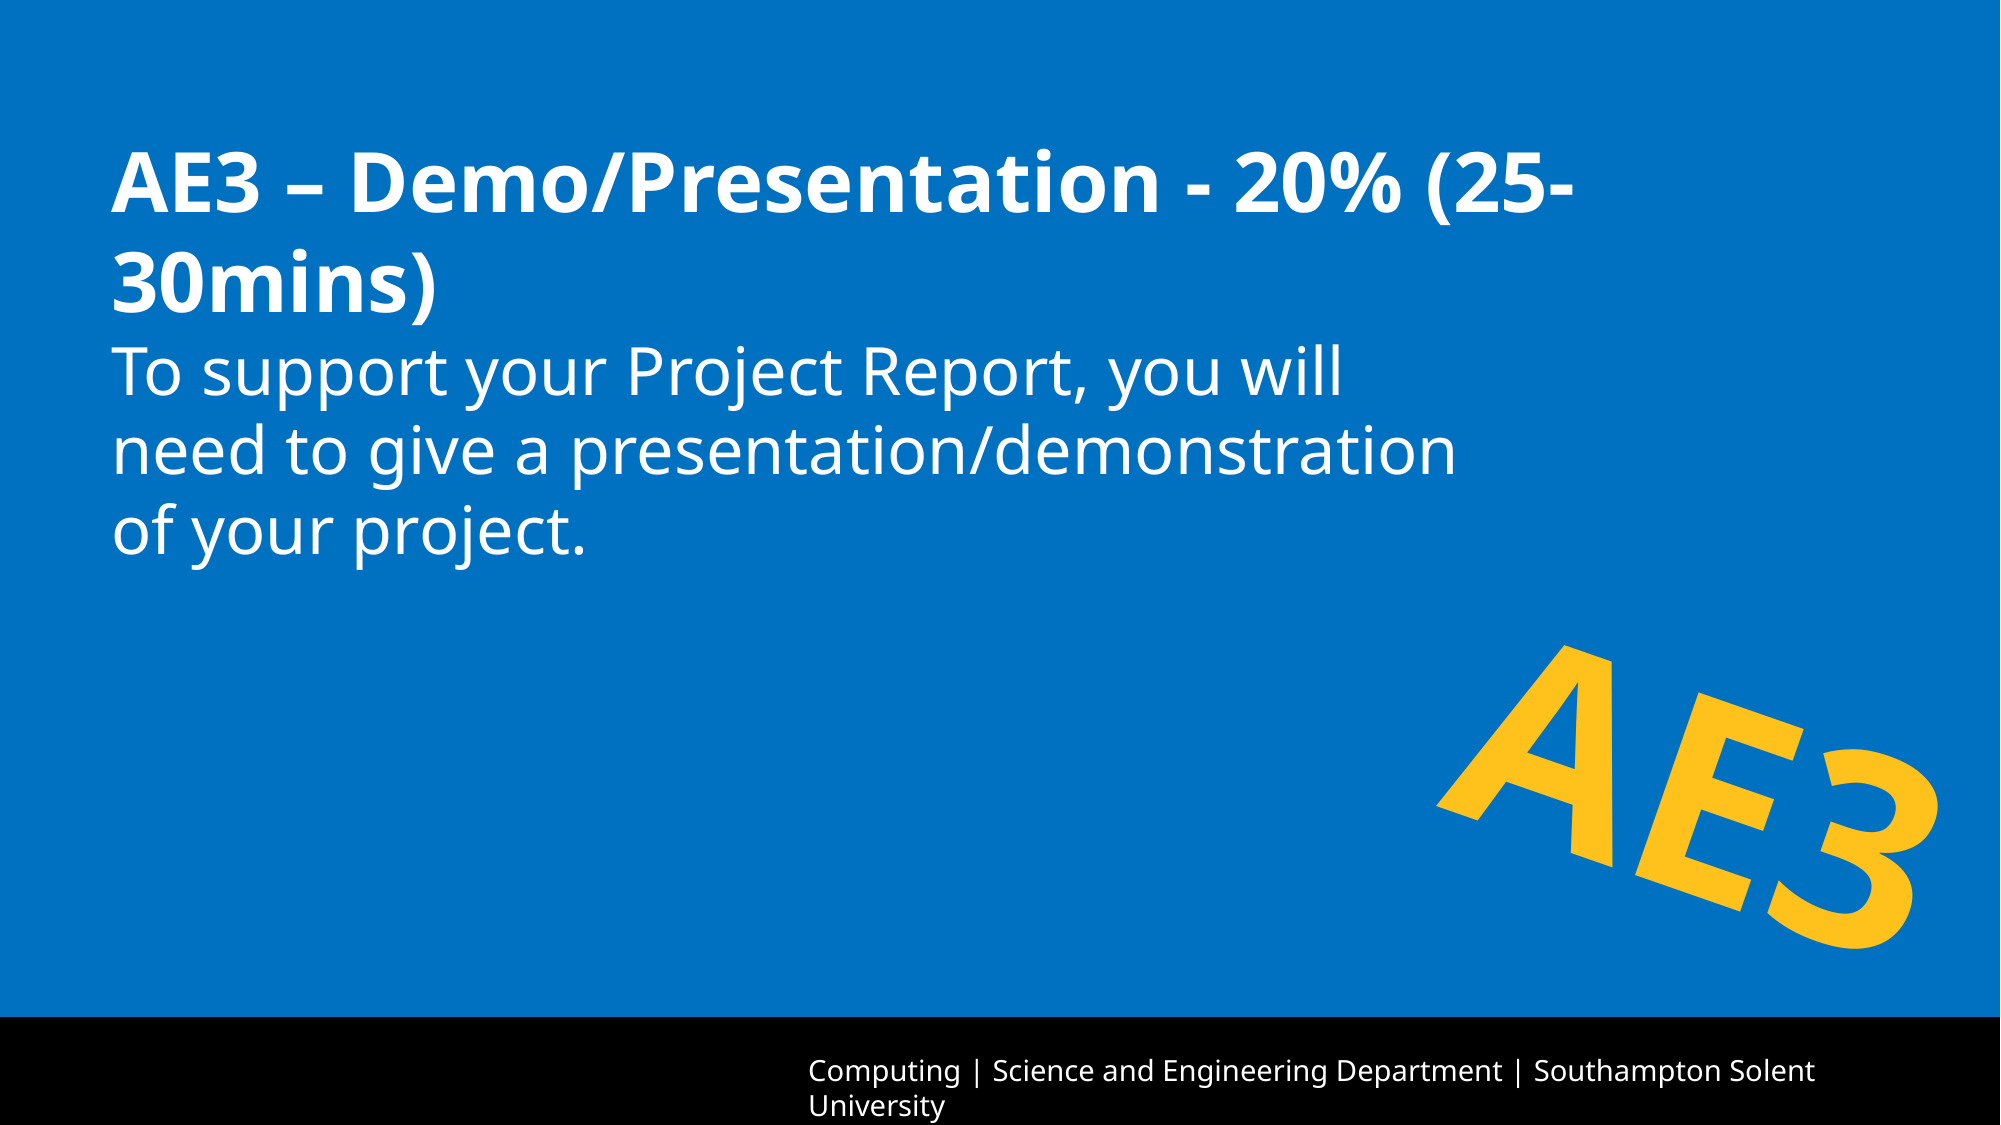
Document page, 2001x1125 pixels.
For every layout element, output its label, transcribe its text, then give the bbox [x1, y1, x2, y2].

text_box AE3 – Demo/Presentation - 20% (25-30mins) [96, 121, 1904, 337]
text_box AE3 [1326, 543, 2000, 1059]
text_box To support your Project Report, you will need to give a presentation/demonstration of your project. [96, 320, 1528, 576]
